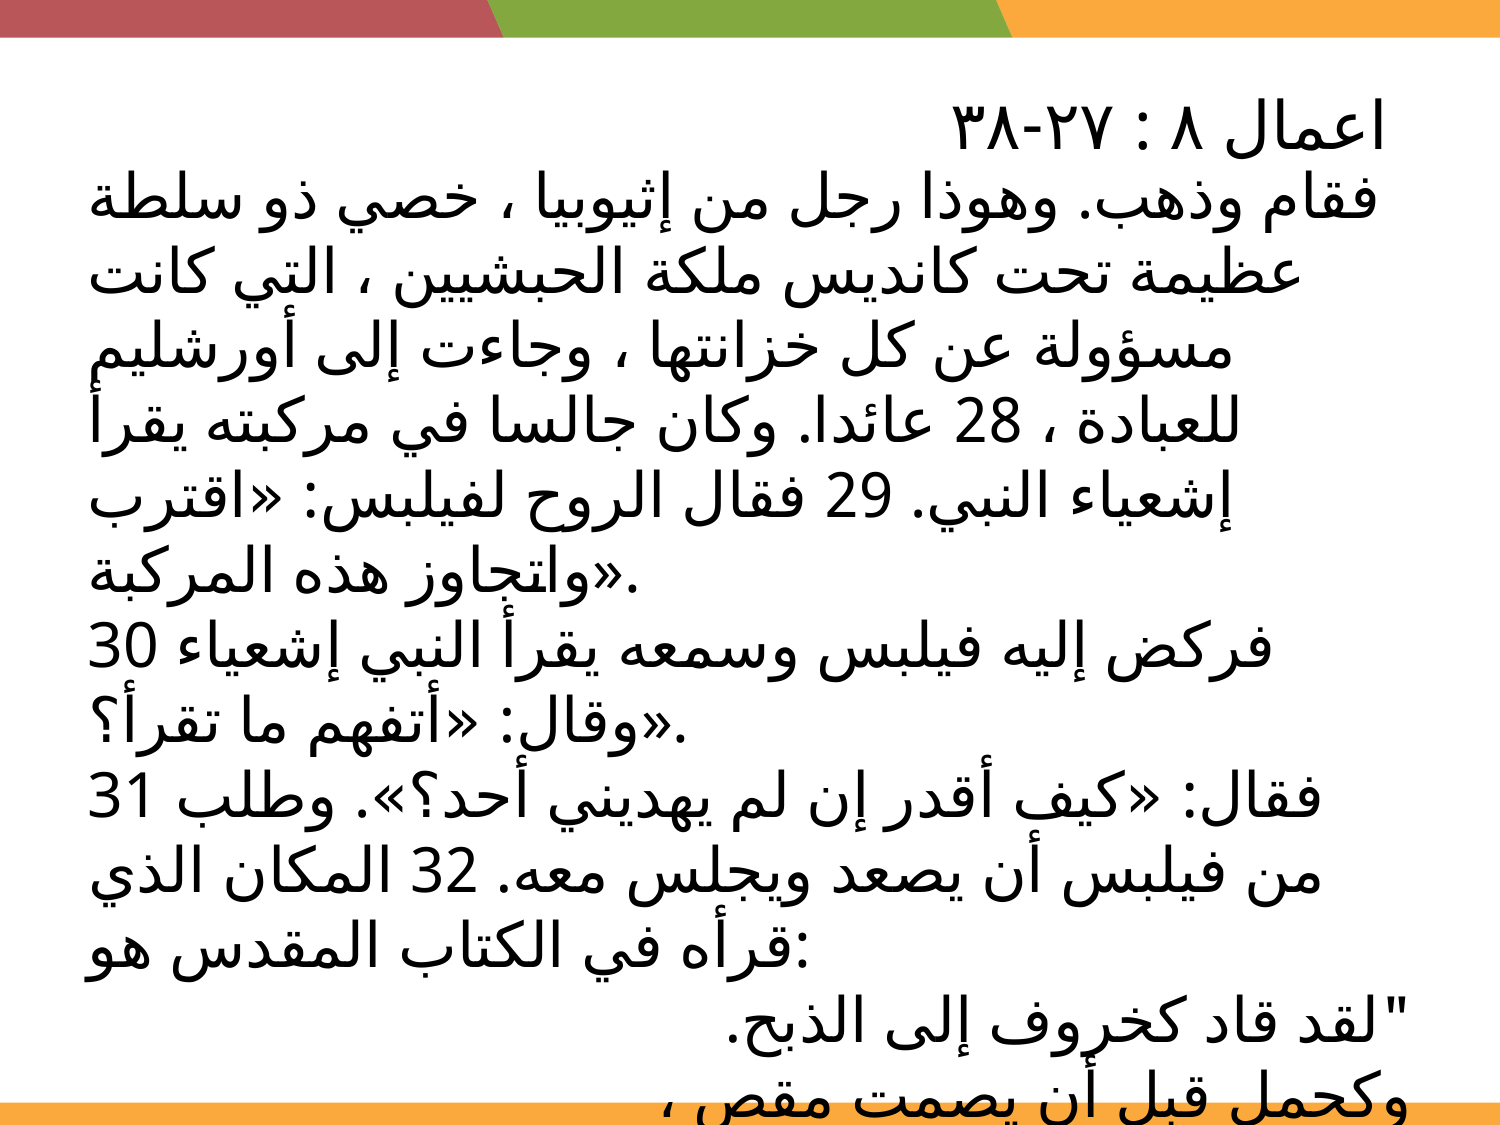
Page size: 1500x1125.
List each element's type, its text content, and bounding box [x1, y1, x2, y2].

text_box فقام وذهب. وهوذا رجل من إثيوبيا ، خصي ذو سلطة عظيمة تحت كانديس ملكة الحبشيين ، التي كانت مسؤولة عن كل خزانتها ، وجاءت إلى أورشليم للعبادة ، 28 عائدا. وكان جالسا في مركبته يقرأ إشعياء النبي. 29 فقال الروح لفيلبس: «اقترب واتجاوز هذه المركبة». 30 فركض إليه فيلبس وسمعه يقرأ النبي إشعياء وقال: «أتفهم ما تقرأ؟». 31 فقال: «كيف أقدر إن لم يهديني أحد؟». وطلب من فيلبس أن يصعد ويجلس معه. 32 المكان الذي قرأه في الكتاب المقدس هو: "لقد قاد كخروف إلى الذبح. وكحمل قبل أن يصمت مقص ، لذلك لم يفتح فمه. [72, 148, 1428, 1125]
text_box اعمال ٨ : ٢٧-٣٨ [49, 75, 1404, 171]
